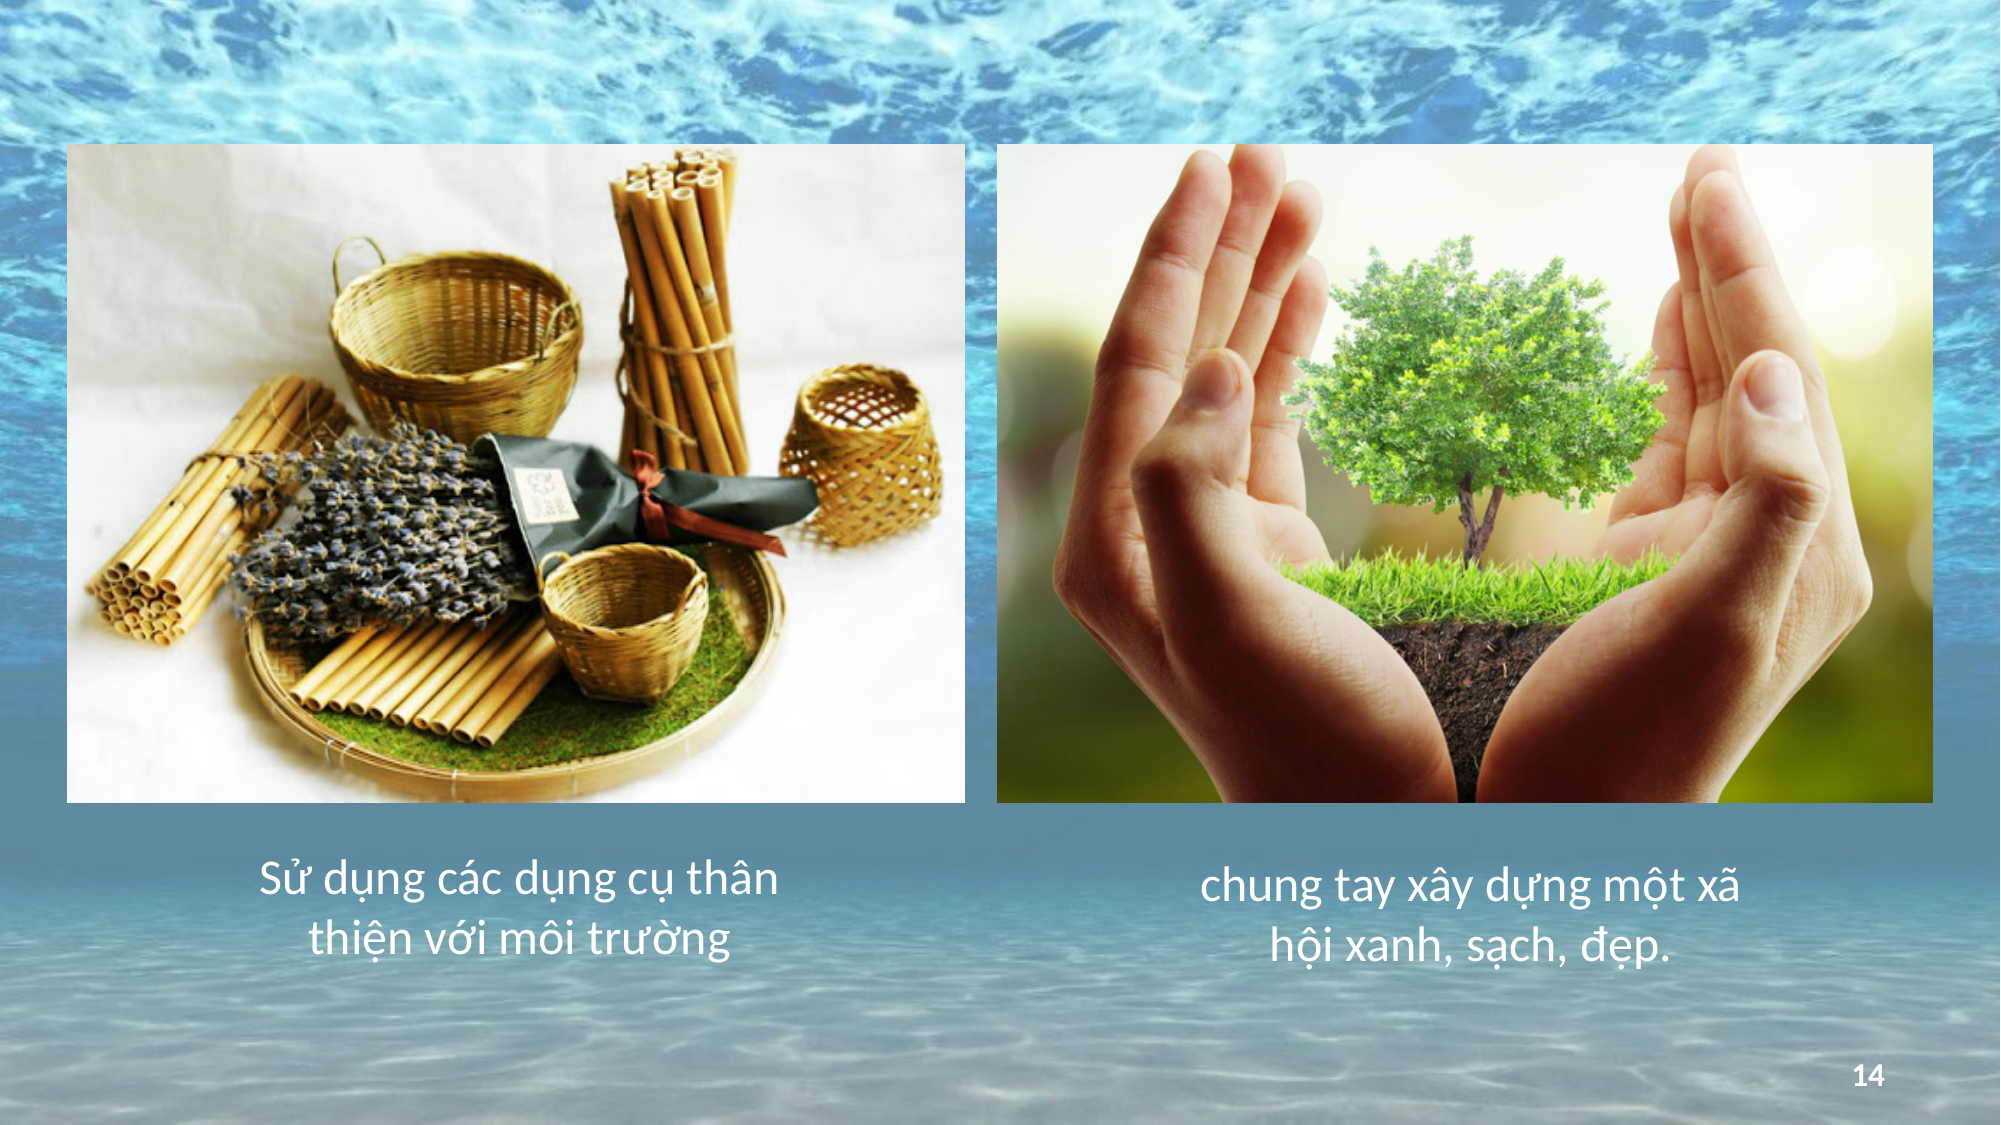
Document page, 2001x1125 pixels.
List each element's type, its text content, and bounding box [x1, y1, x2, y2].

picture [997, 144, 1934, 804]
text_box Sử dụng các dụng cụ thân thiện với môi trường [201, 837, 838, 1033]
picture [66, 144, 965, 804]
text_box chung tay xây dựng một xã hội xanh, sạch, đẹp. [1153, 844, 1790, 979]
slide_number 14 [1433, 1042, 1900, 1103]
